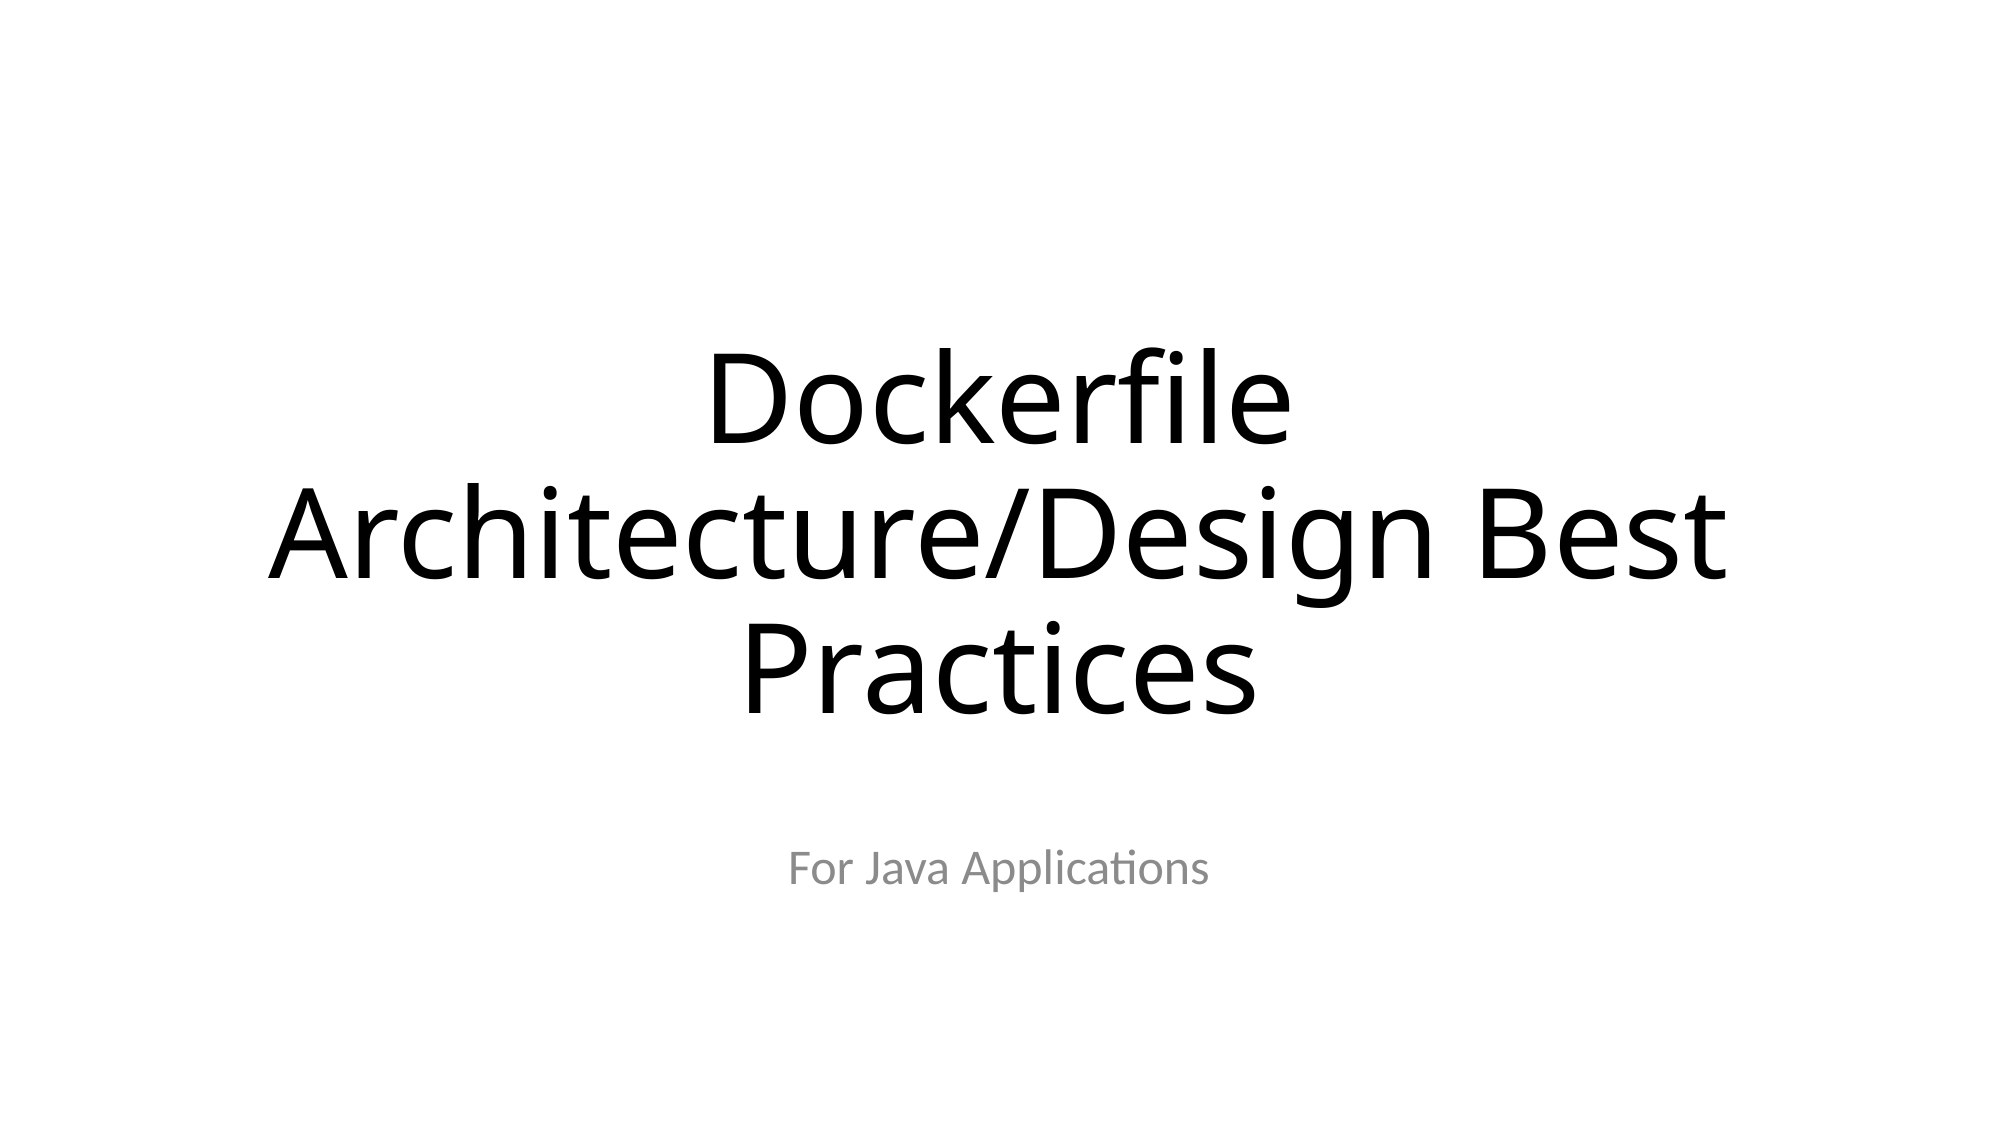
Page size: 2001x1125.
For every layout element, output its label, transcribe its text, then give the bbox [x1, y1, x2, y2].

title Dockerfile Architecture/Design Best Practices [136, 280, 1862, 749]
list For Java Applications [136, 752, 1862, 999]
